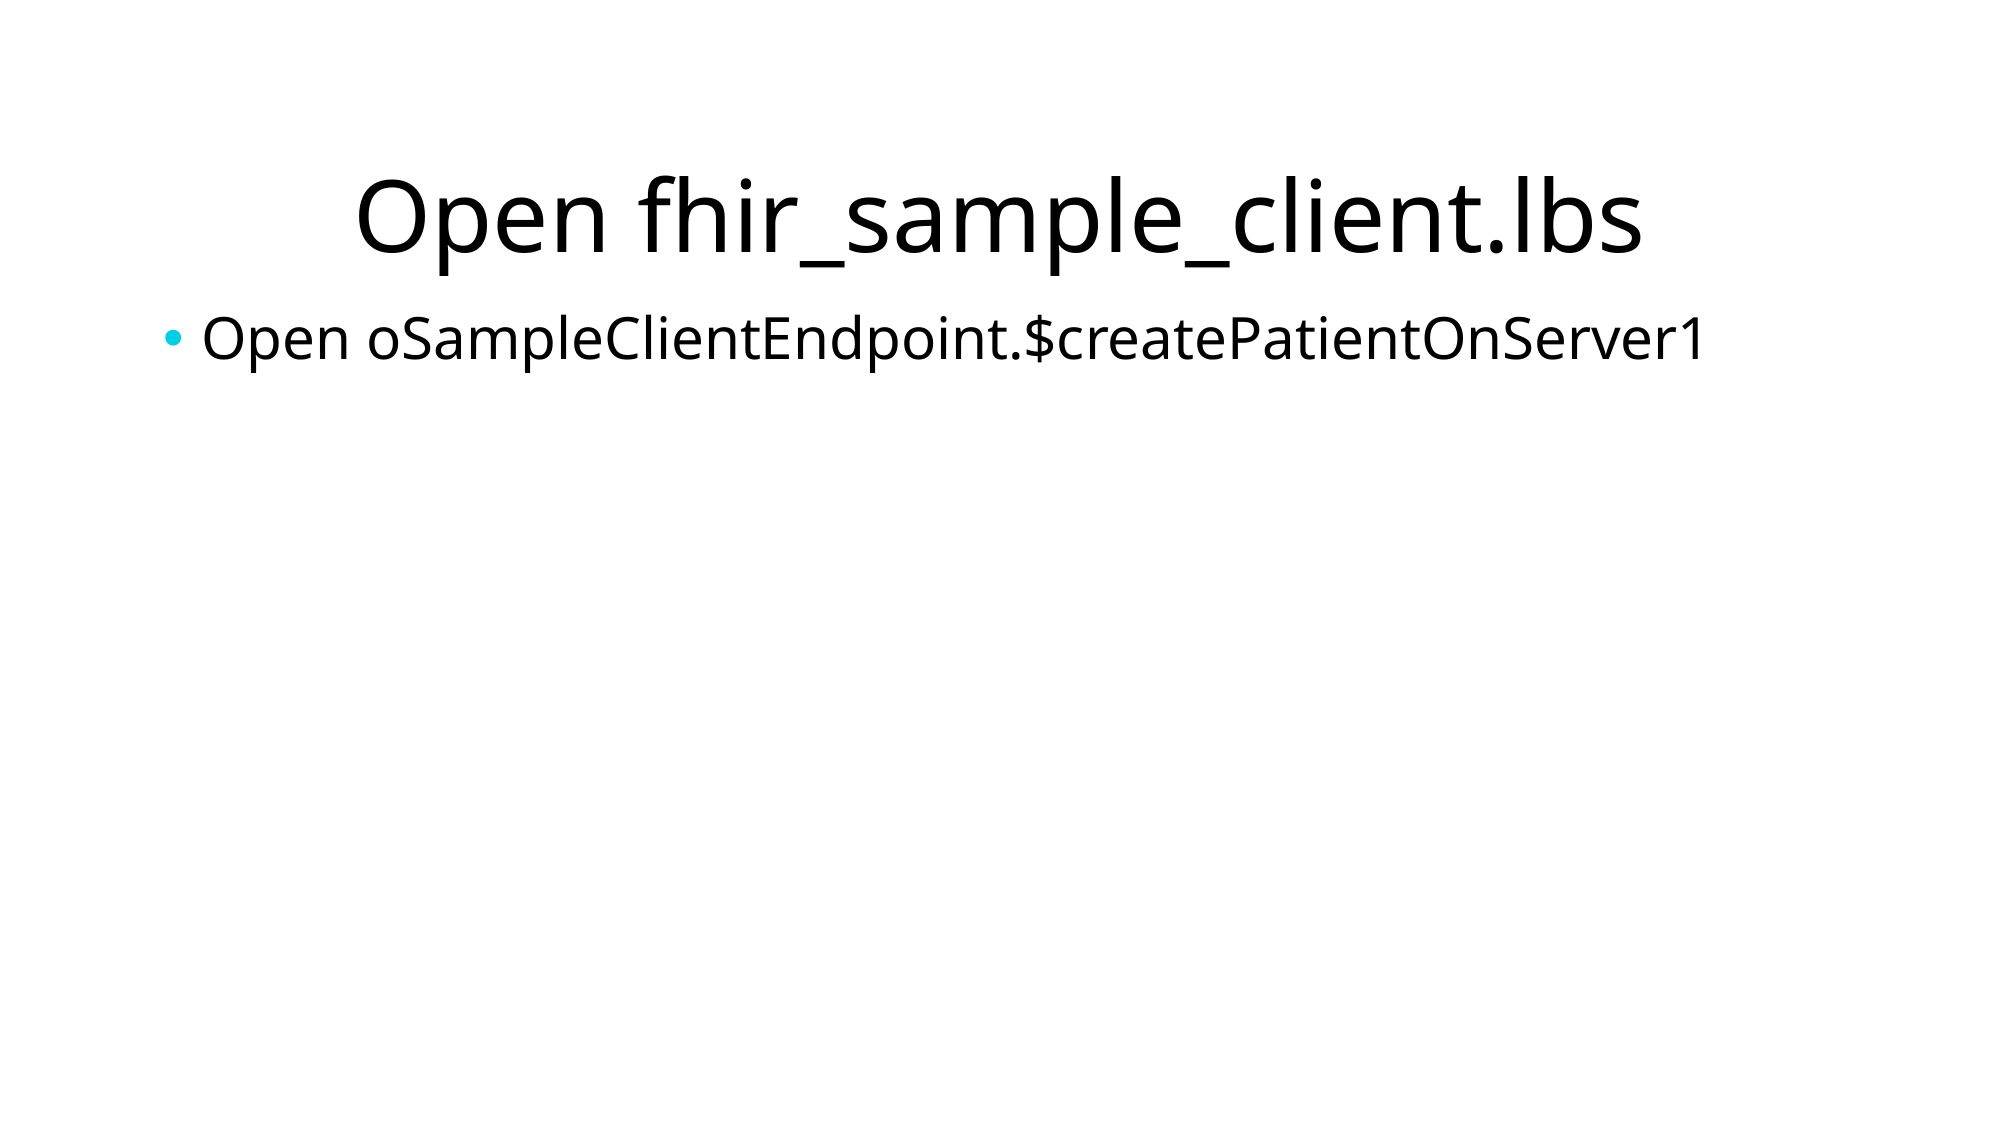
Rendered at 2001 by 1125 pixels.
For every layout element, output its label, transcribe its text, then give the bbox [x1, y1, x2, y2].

list Open oSampleClientEndpoint.$createPatientOnServer1 [148, 301, 1852, 942]
title Open fhir_sample_client.lbs [62, 62, 1938, 280]
